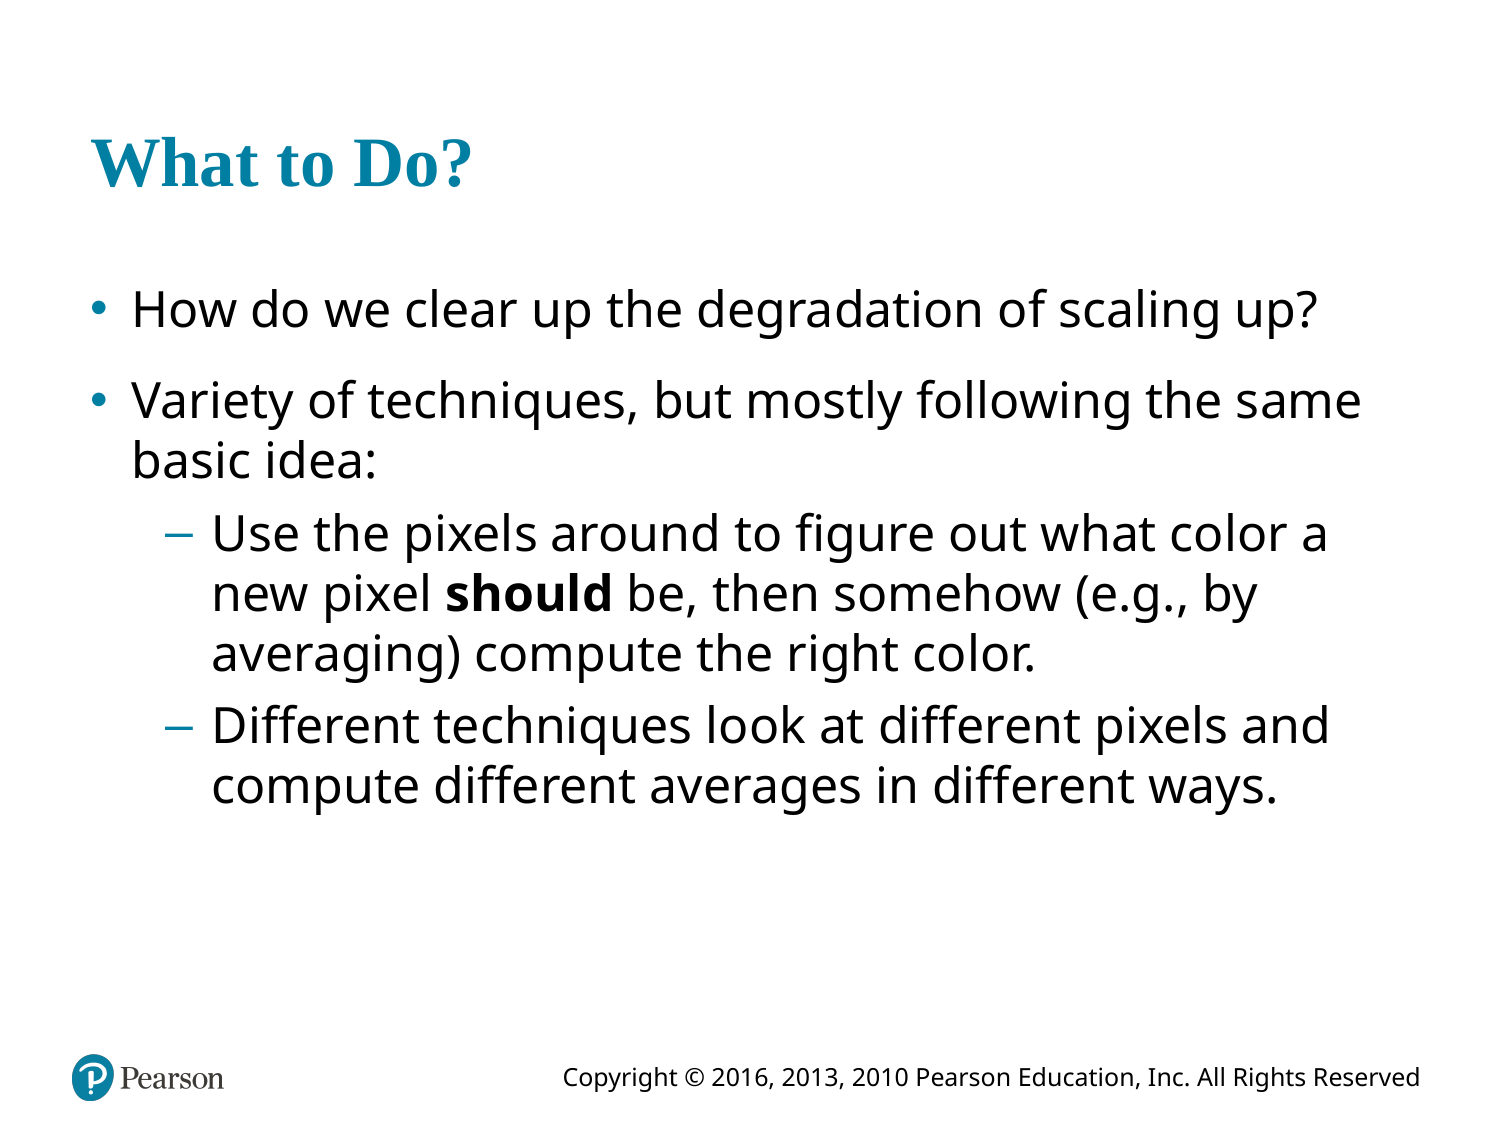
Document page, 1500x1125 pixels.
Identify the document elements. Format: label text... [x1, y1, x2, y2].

list How do we clear up the degradation of scaling up? Variety of techniques, but mostly following the same basic idea: Use the pixels around to figure out what color a new pixel should be, then somehow (e.g., by averaging) compute the right color. Different techniques look at different pixels and compute different averages in different ways. [75, 262, 1425, 931]
picture [98, 1054, 224, 1101]
picture [72, 1087, 83, 1101]
picture [80, 1063, 106, 1088]
title What to Do? [75, 0, 1425, 216]
picture [72, 1054, 88, 1070]
